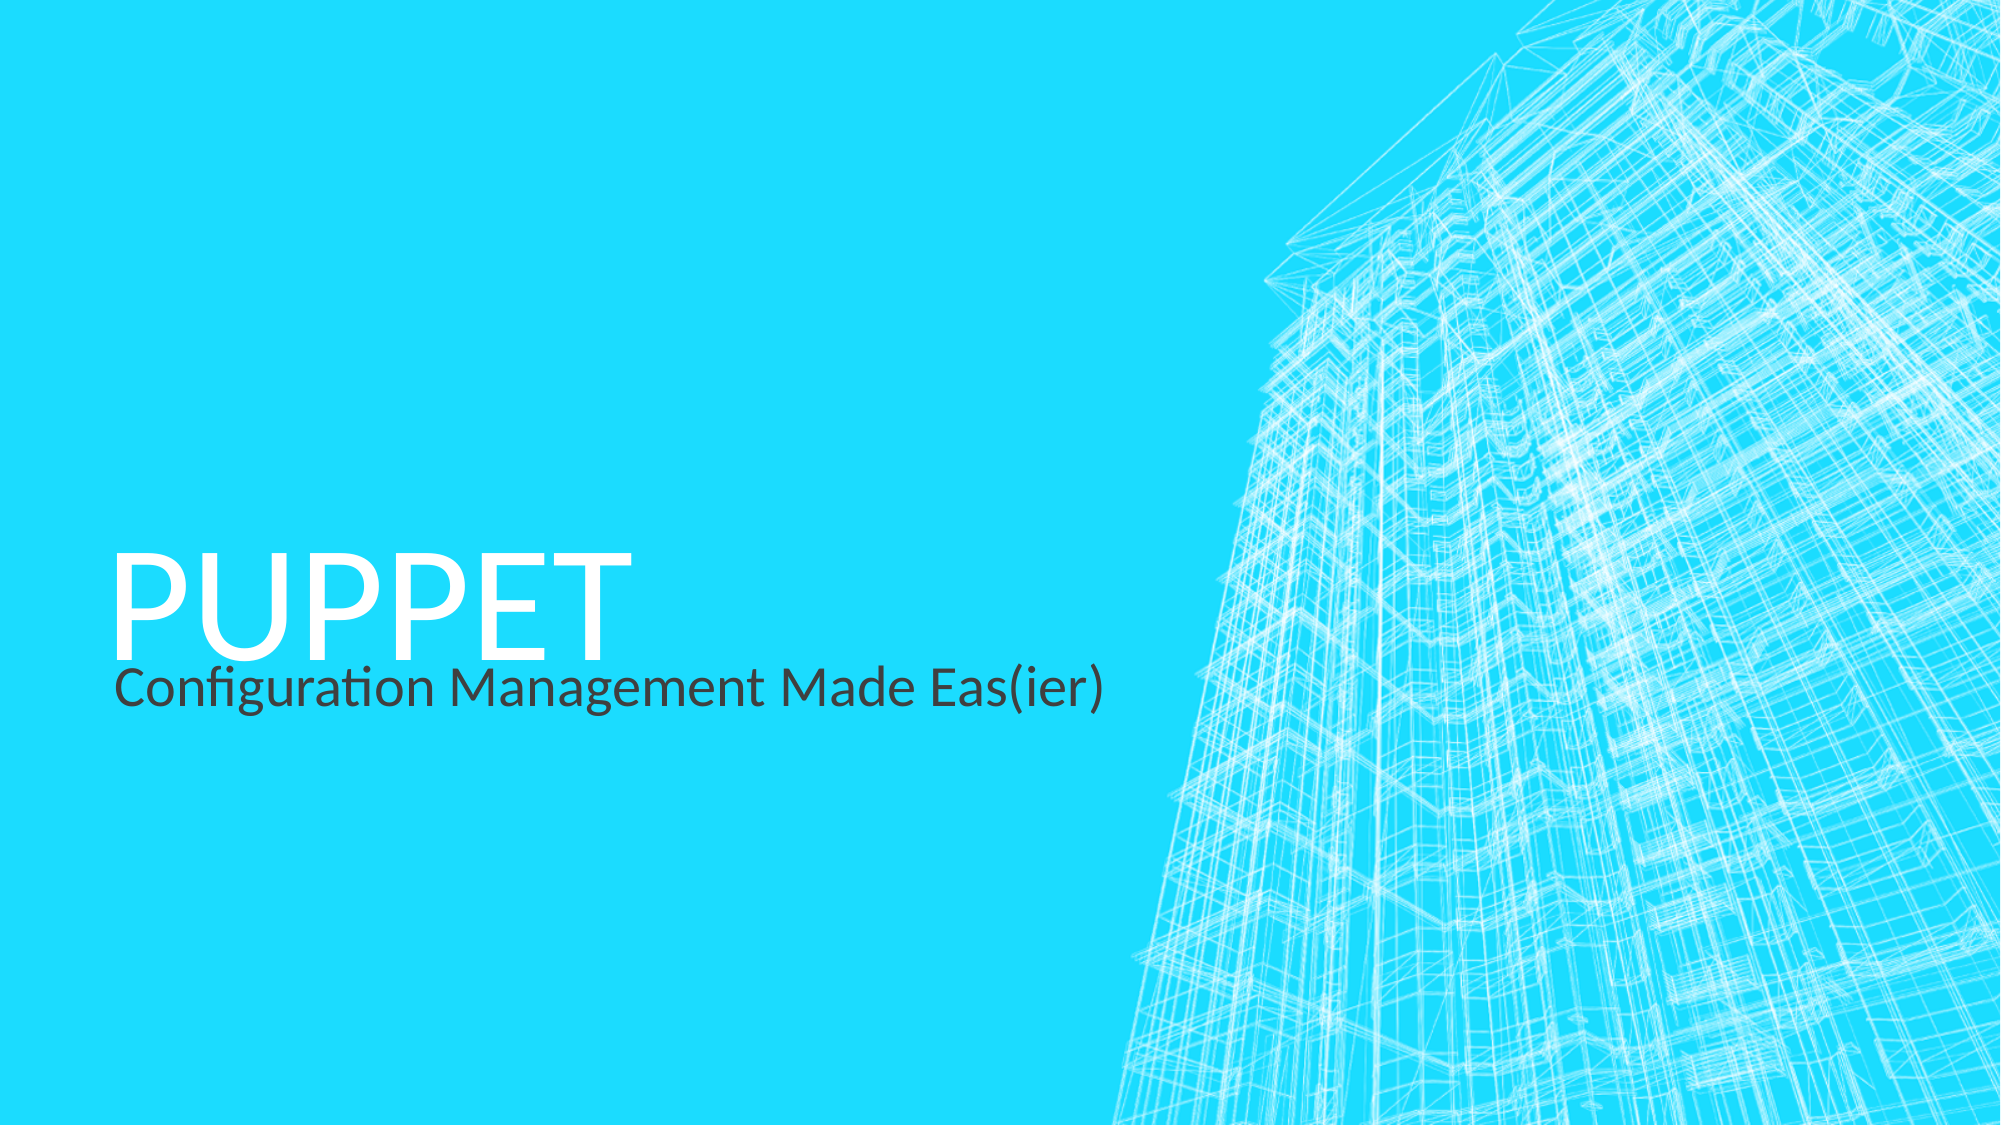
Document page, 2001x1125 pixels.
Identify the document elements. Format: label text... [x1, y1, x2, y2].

subtitle Configuration Management Made Eas(ier) [99, 648, 1225, 829]
title Puppet [90, 173, 1216, 699]
picture [0, 0, 2001, 1125]
